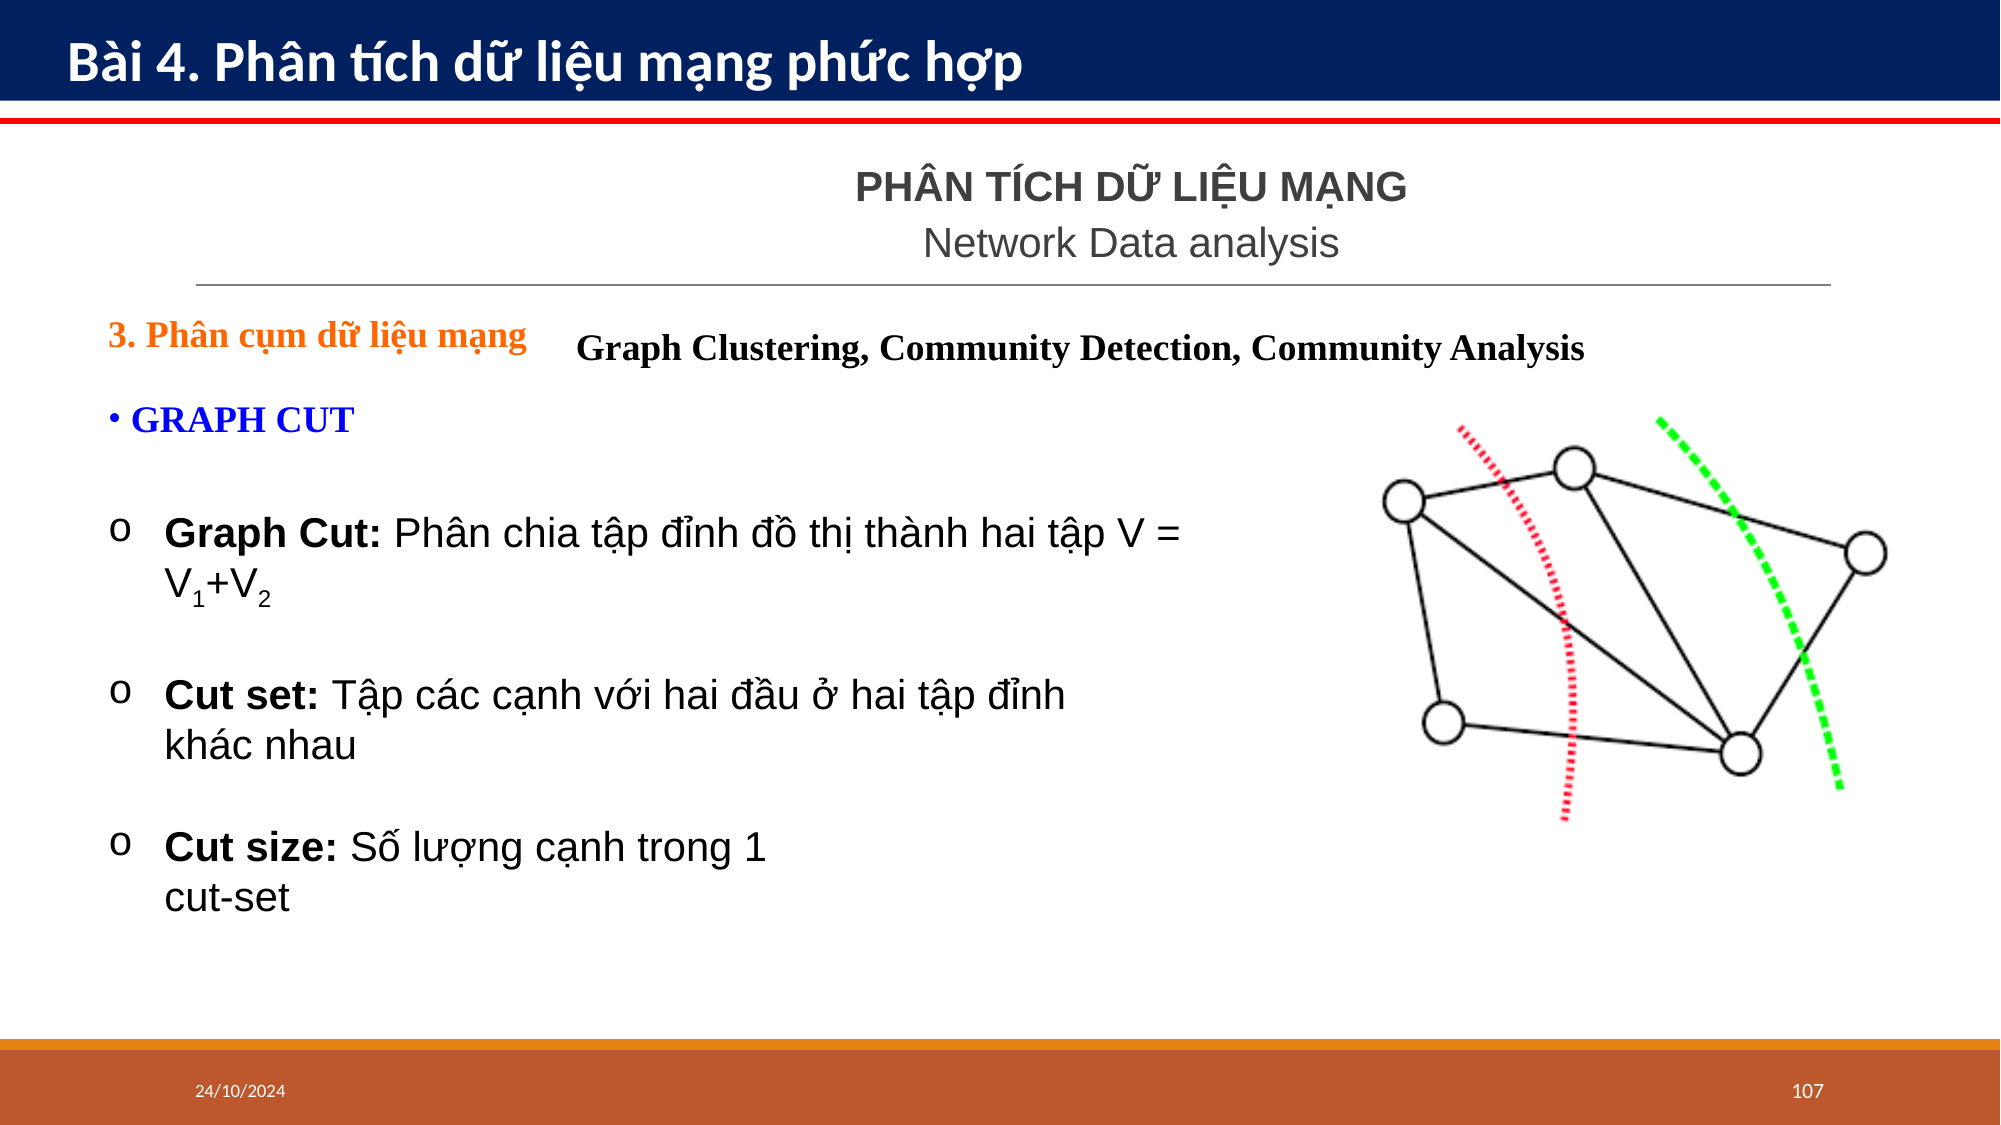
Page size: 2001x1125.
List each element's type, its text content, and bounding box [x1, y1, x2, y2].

text_box PHÂN TÍCH DỮ LIỆU MẠNG Network Data analysis [559, 146, 1704, 274]
text_box 3. Phân cụm dữ liệu mạng [93, 302, 1468, 363]
text_box Graph Cut: Phân chia tập đỉnh đồ thị thành hai tập V = V1+V2 [93, 498, 1232, 620]
text_box Cut set: Tập các cạnh với hai đầu ở hai tập đỉnh khác nhau [93, 660, 1156, 776]
text_box Cut size: Số lượng cạnh trong 1 cut-set [93, 812, 861, 928]
text_box Graph Clustering, Community Detection, Community Analysis [560, 315, 1611, 376]
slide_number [180, 1059, 586, 1120]
text_box Bài 4. Phân tích dữ liệu mạng phức hợp [0, 0, 2000, 101]
slide_number ‹#› [1624, 1059, 1840, 1120]
text_box GRAPH CUT [93, 387, 1468, 448]
picture [1373, 406, 1898, 833]
